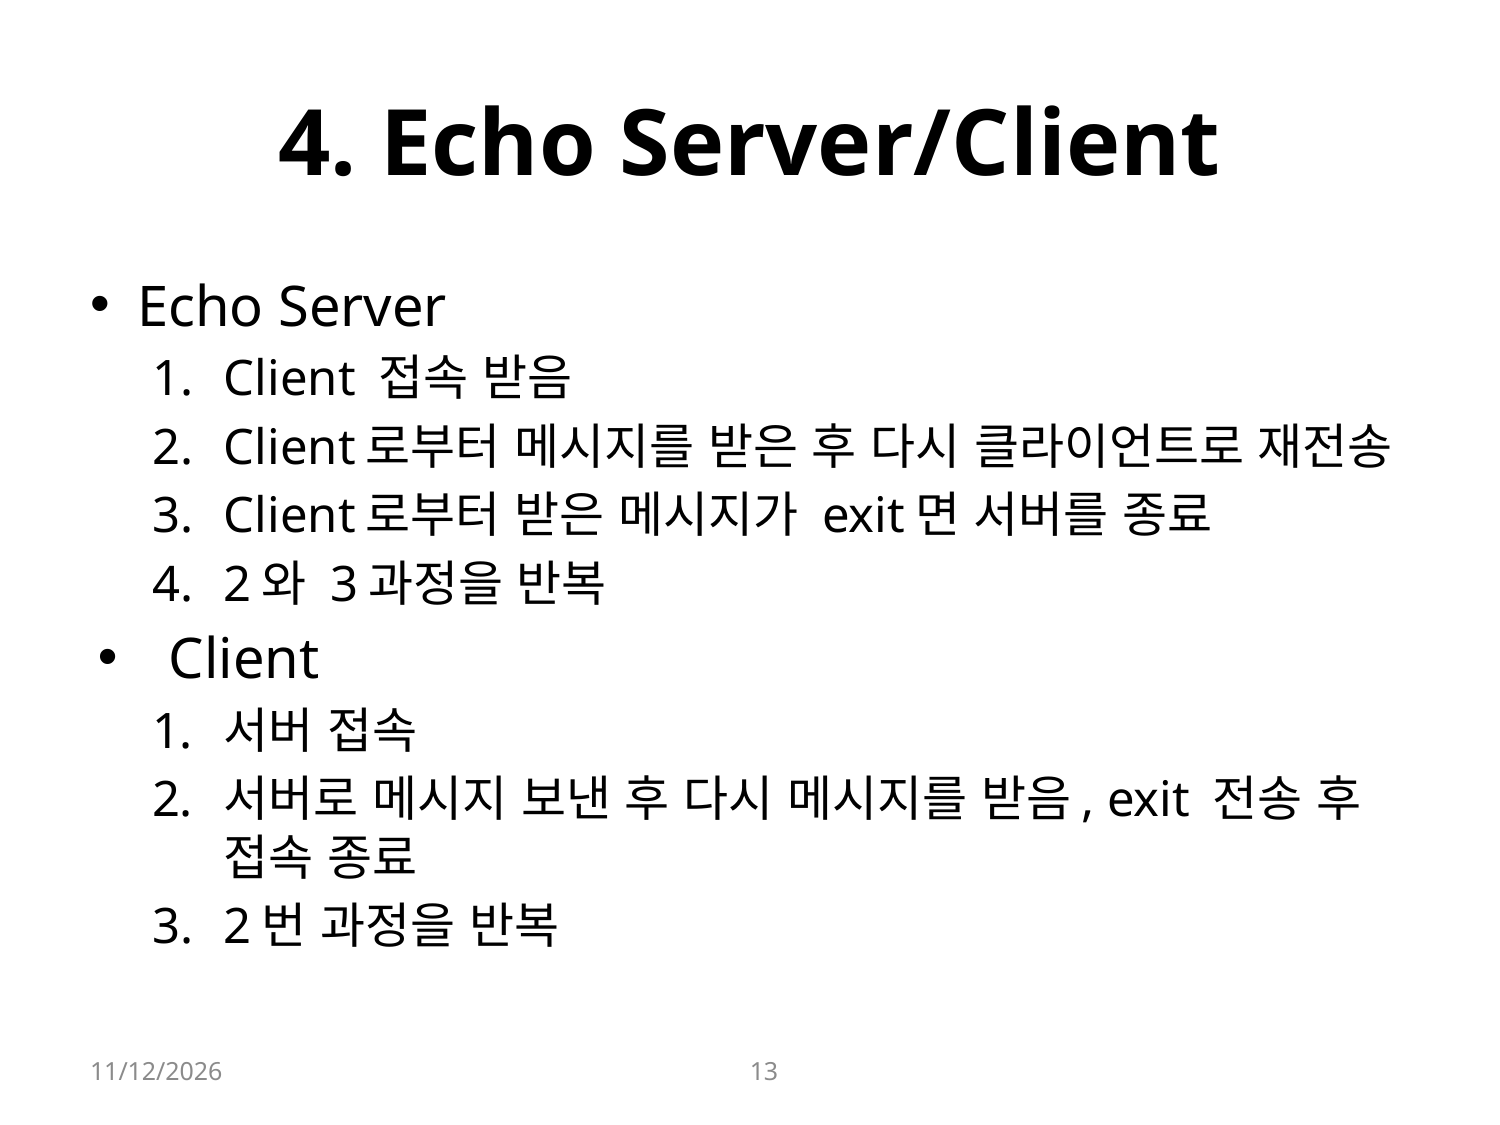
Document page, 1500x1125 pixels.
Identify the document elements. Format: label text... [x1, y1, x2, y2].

title 4. Echo Server/Client [75, 45, 1425, 233]
list Echo Server Client 접속 받음 Client로부터 메시지를 받은 후 다시 클라이언트로 재전송 Client로부터 받은 메시지가 exit면 서버를 종료 2와 3과정을 반복 Client 서버 접속 서버로 메시지 보낸 후 다시 메시지를 받음, exit 전송 후 접속 종료 2번 과정을 반복 [75, 262, 1425, 1005]
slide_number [75, 1042, 425, 1103]
slide_number 13 [589, 1042, 939, 1103]
